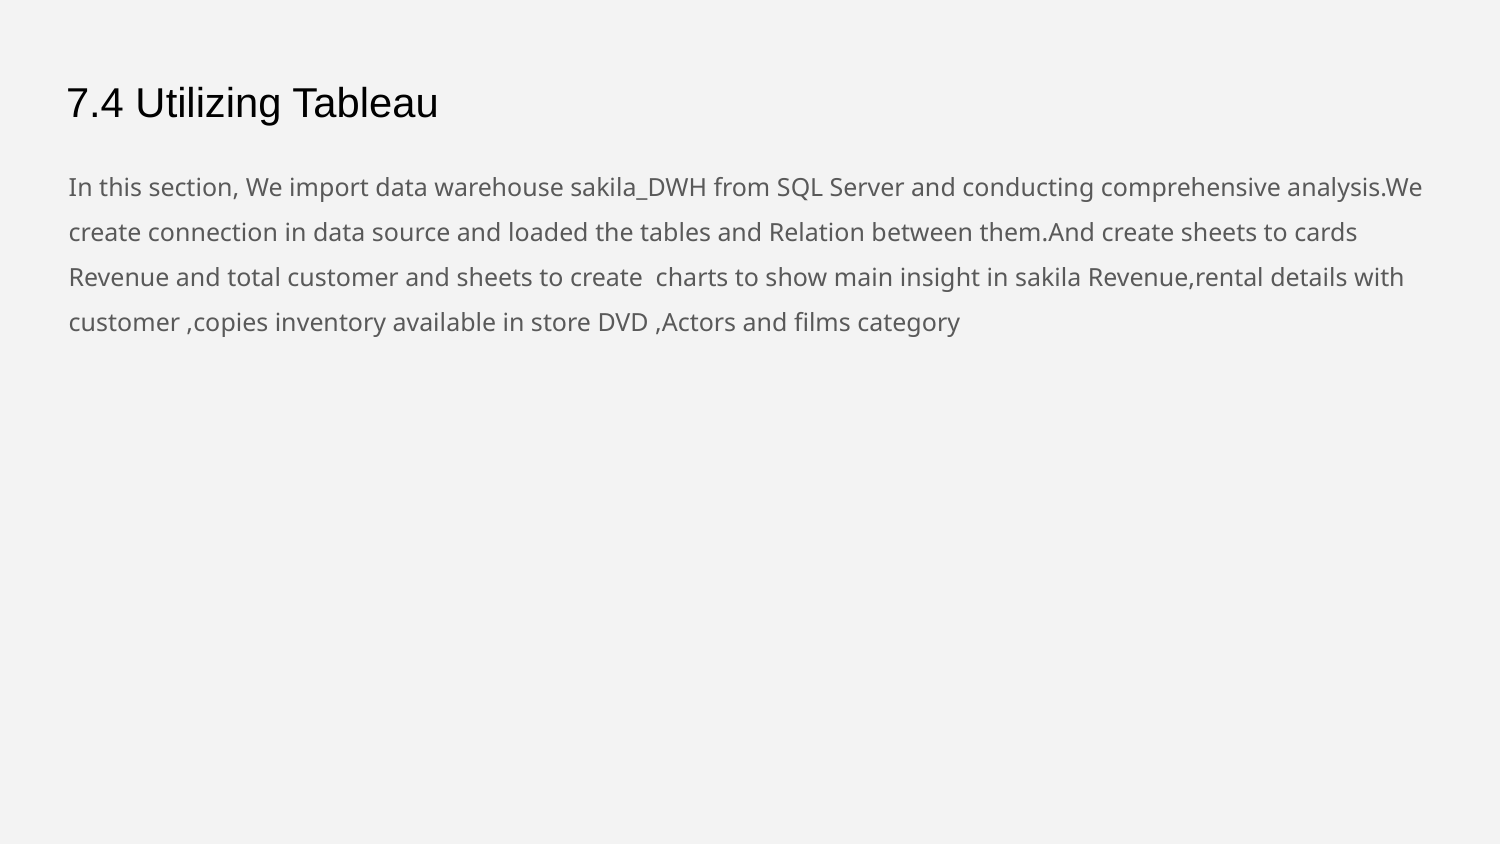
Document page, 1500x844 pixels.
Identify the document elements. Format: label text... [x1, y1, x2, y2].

text_box In this section, We import data warehouse sakila_DWH from SQL Server and conducting comprehensive analysis.We create connection in data source and loaded the tables and Relation between them.And create sheets to cards Revenue and total customer and sheets to create charts to show main insight in sakila Revenue,rental details with customer ,copies inventory available in store DVD ,Actors and films category [53, 141, 1447, 352]
title 7.4 Utilizing Tableau [51, 60, 1449, 155]
